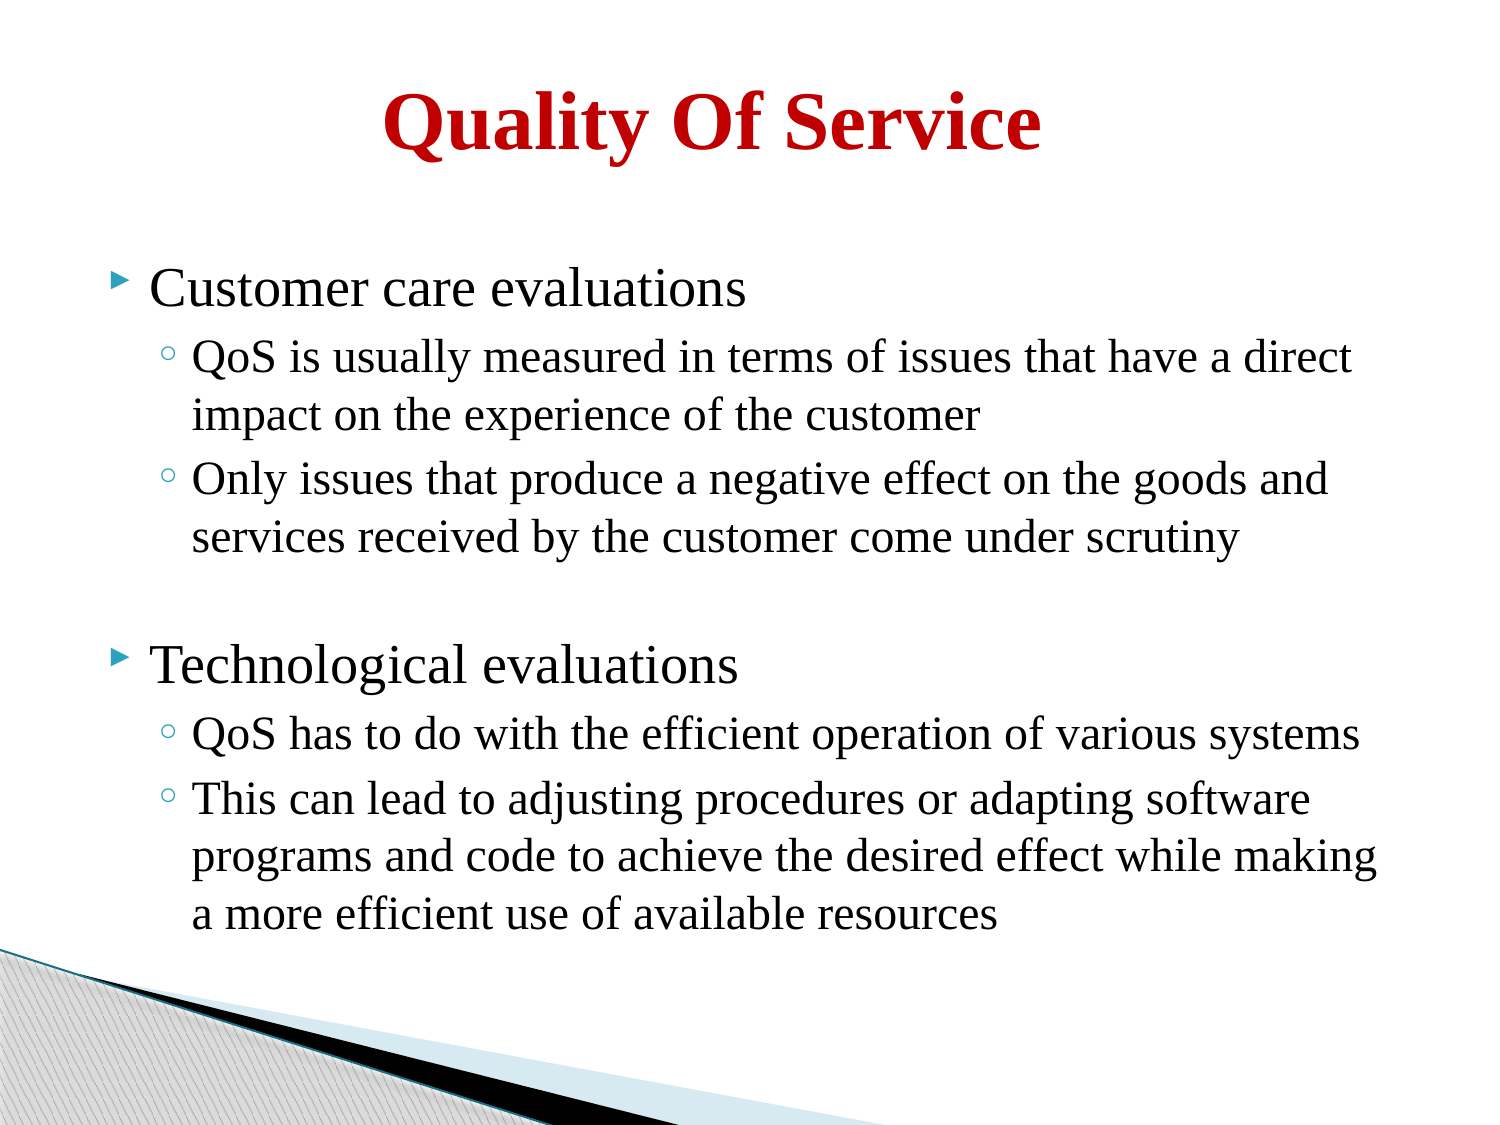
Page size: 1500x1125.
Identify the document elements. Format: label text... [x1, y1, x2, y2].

title Quality Of Service [0, 45, 1425, 188]
list Customer care evaluations QoS is usually measured in terms of issues that have a direct impact on the experience of the customer Only issues that produce a negative effect on the goods and services received by the customer come under scrutiny Technological evaluations QoS has to do with the efficient operation of various systems This can lead to adjusting procedures or adapting software programs and code to achieve the desired effect while making a more efficient use of available resources [75, 243, 1425, 986]
